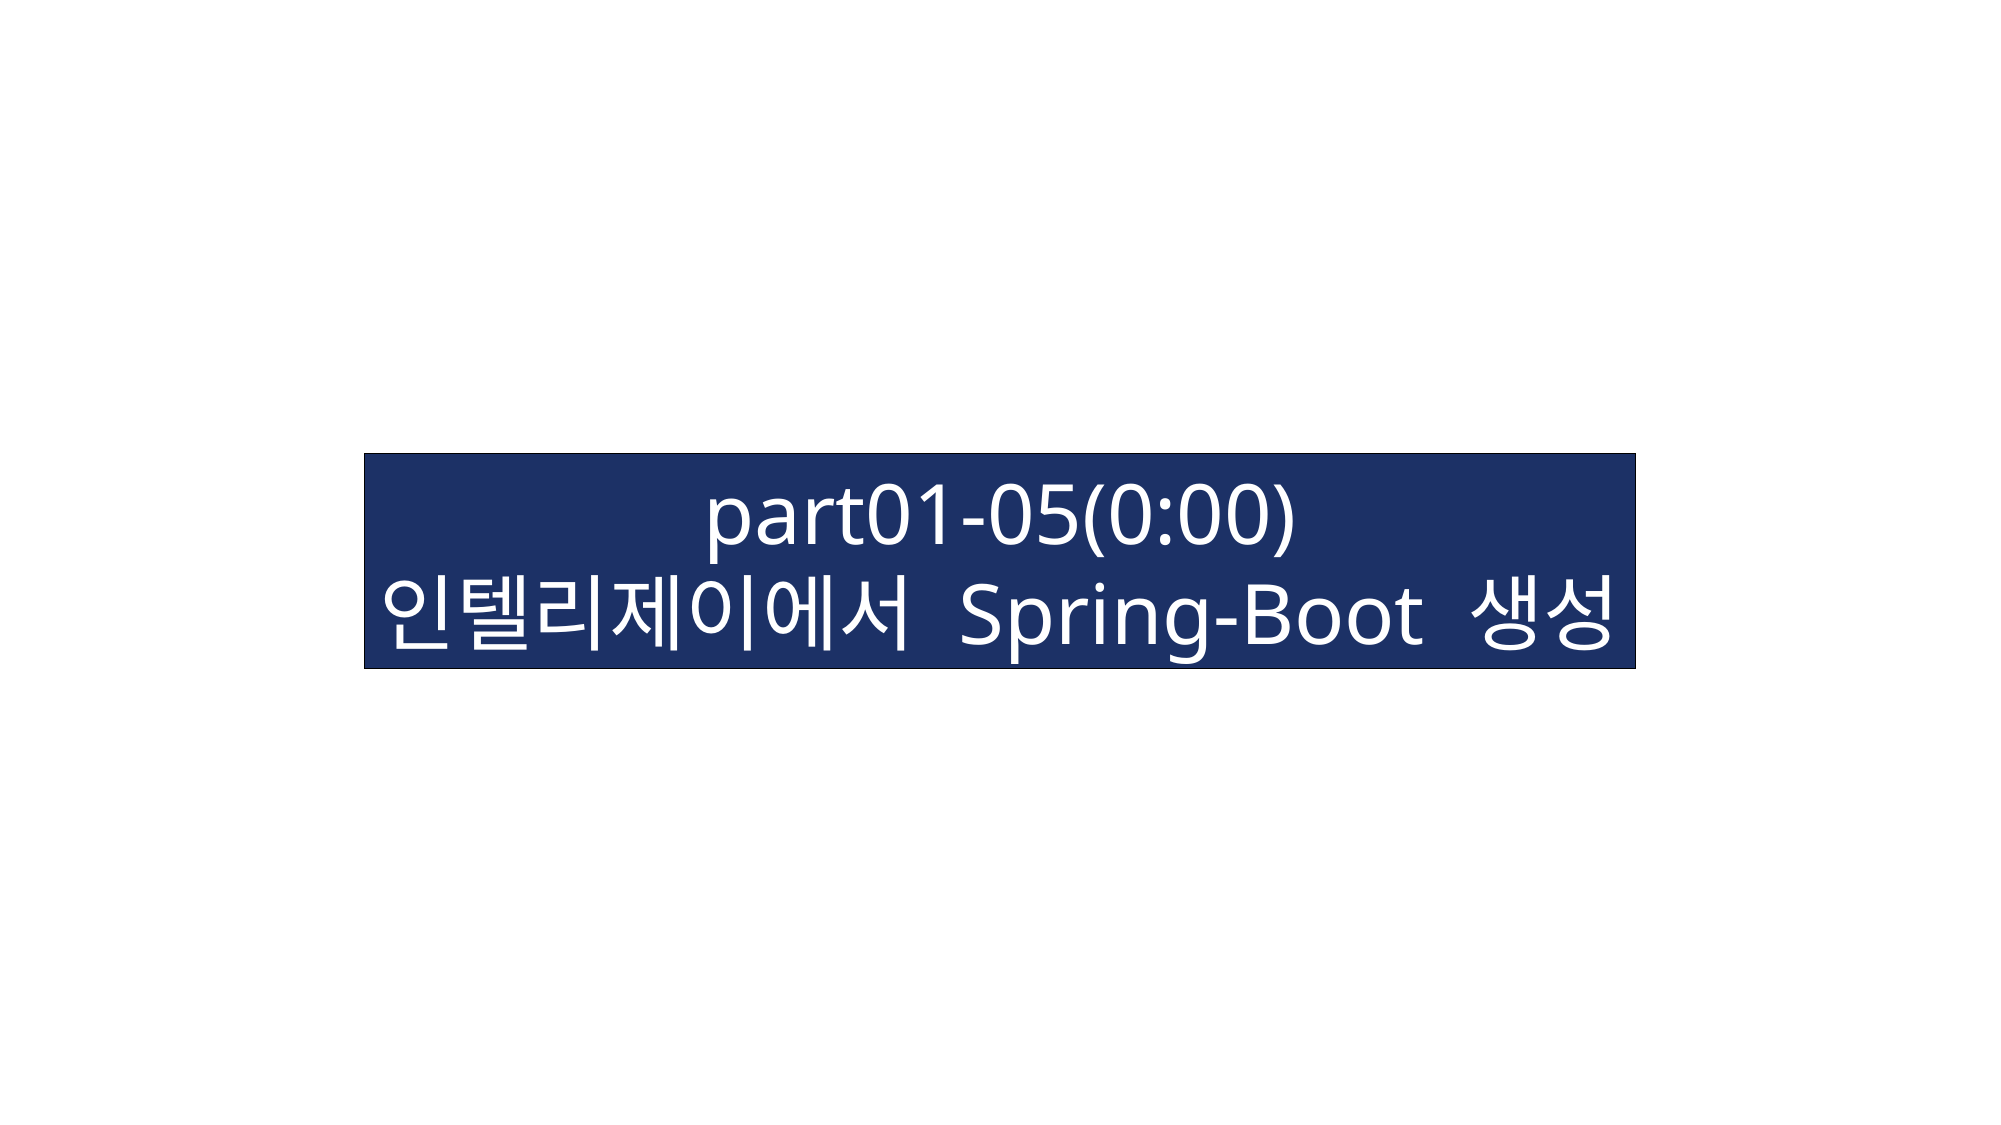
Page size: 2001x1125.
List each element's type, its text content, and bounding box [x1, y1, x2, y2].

text_box part01-05(0:00) 인텔리제이에서 Spring-Boot 생성 [364, 453, 1636, 669]
